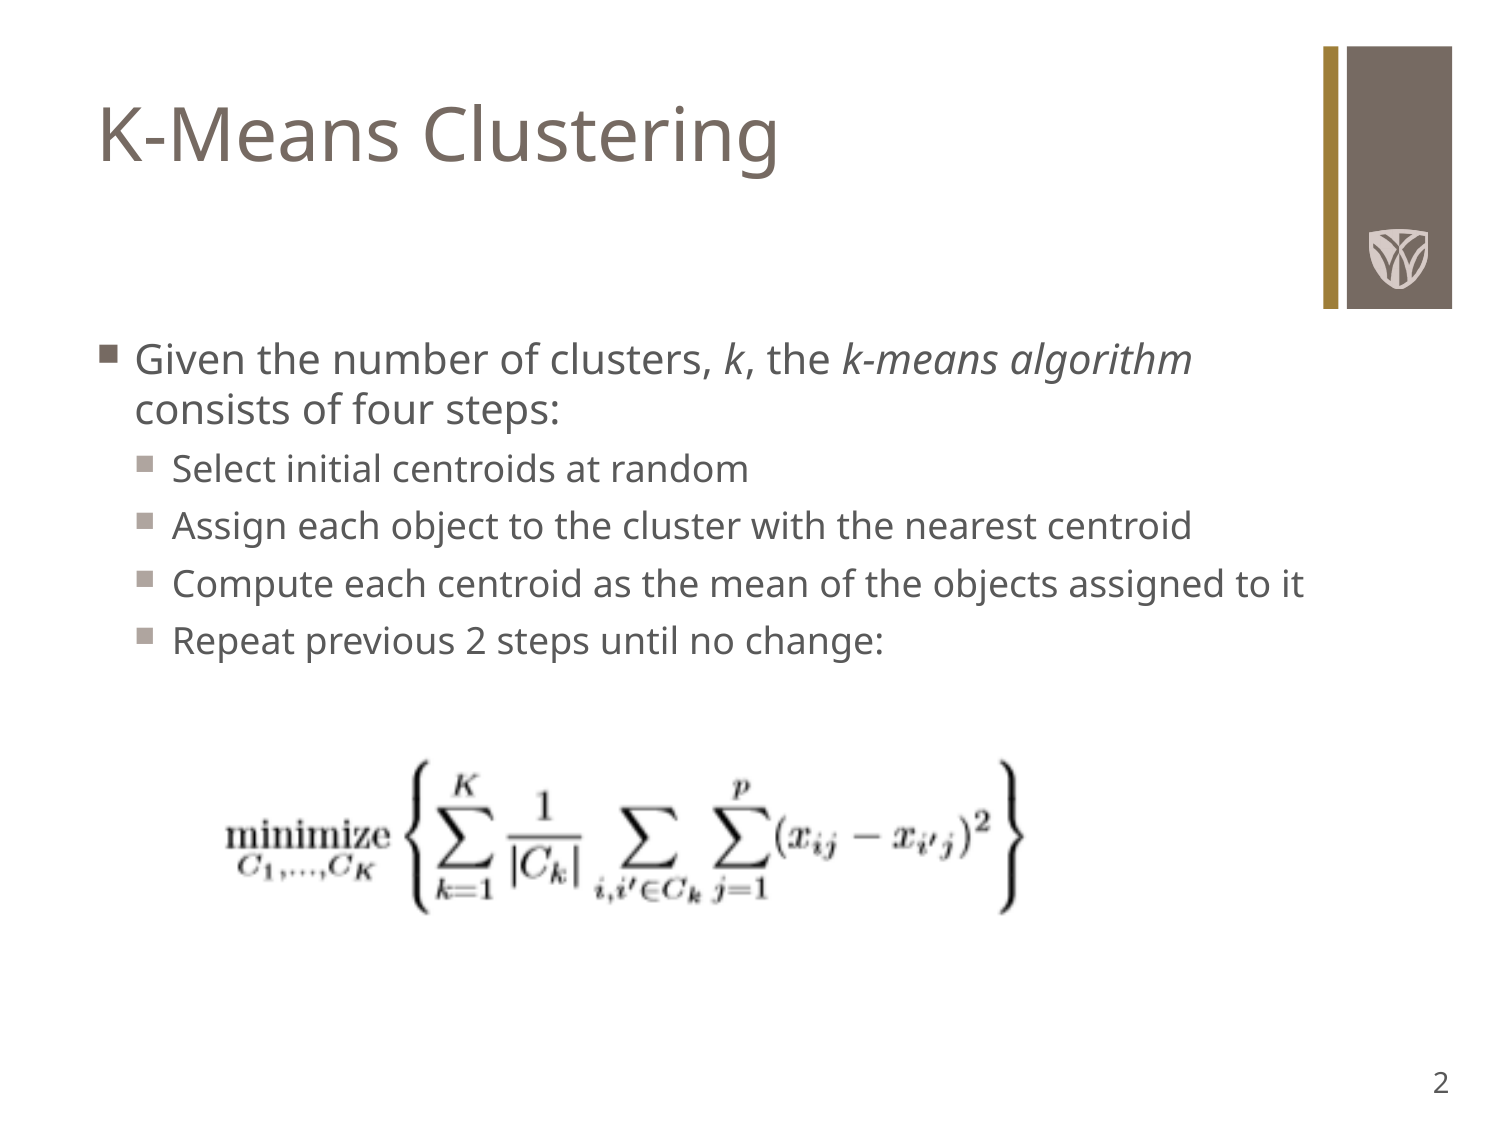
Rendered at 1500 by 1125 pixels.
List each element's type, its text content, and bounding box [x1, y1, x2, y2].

title K-Means Clustering [81, 79, 1322, 263]
slide_number 2 [1373, 1054, 1465, 1115]
picture [147, 745, 1034, 941]
list Given the number of clusters, k, the k-means algorithm consists of four steps: Select initial centroids at random Assign each object to the cluster with the nearest centroid Compute each centroid as the mean of the objects assigned to it Repeat previous 2 steps until no change: [81, 324, 1322, 1005]
